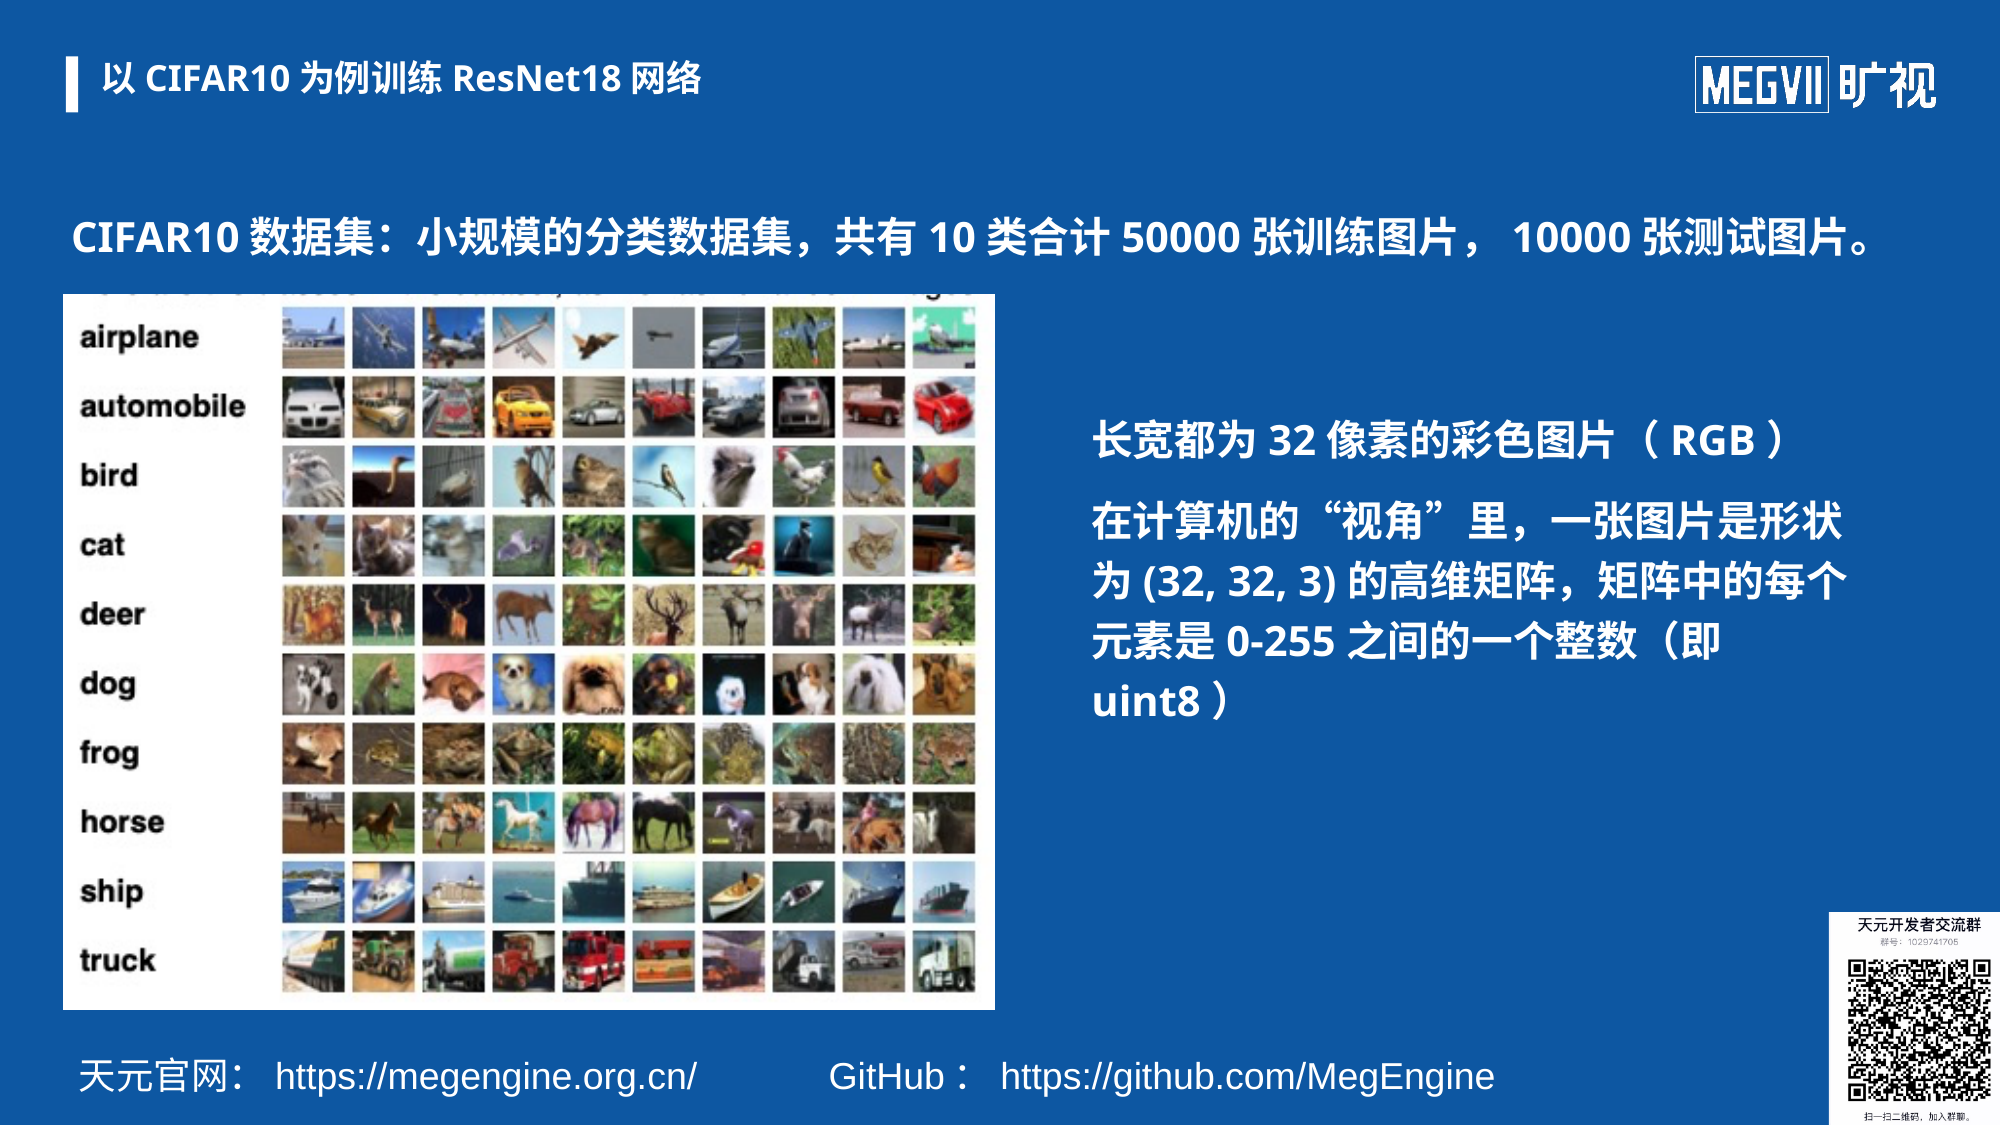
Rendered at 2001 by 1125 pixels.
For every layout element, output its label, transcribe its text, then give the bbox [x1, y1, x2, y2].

picture [1828, 912, 2001, 1125]
title 以CIFAR10为例训练ResNet18网络 [92, 52, 1663, 119]
picture [63, 294, 995, 1011]
text_box 长宽都为32像素的彩色图片（RGB） 在计算机的“视角”里，一张图片是形状为(32, 32, 3)的高维矩阵，矩阵中的每个元素是0-255之间的一个整数（即uint8） [1083, 396, 1872, 876]
list CIFAR10数据集：小规模的分类数据集，共有10类合计50000张训练图片，10000张测试图片。 [63, 177, 1936, 658]
picture [1695, 56, 1936, 113]
